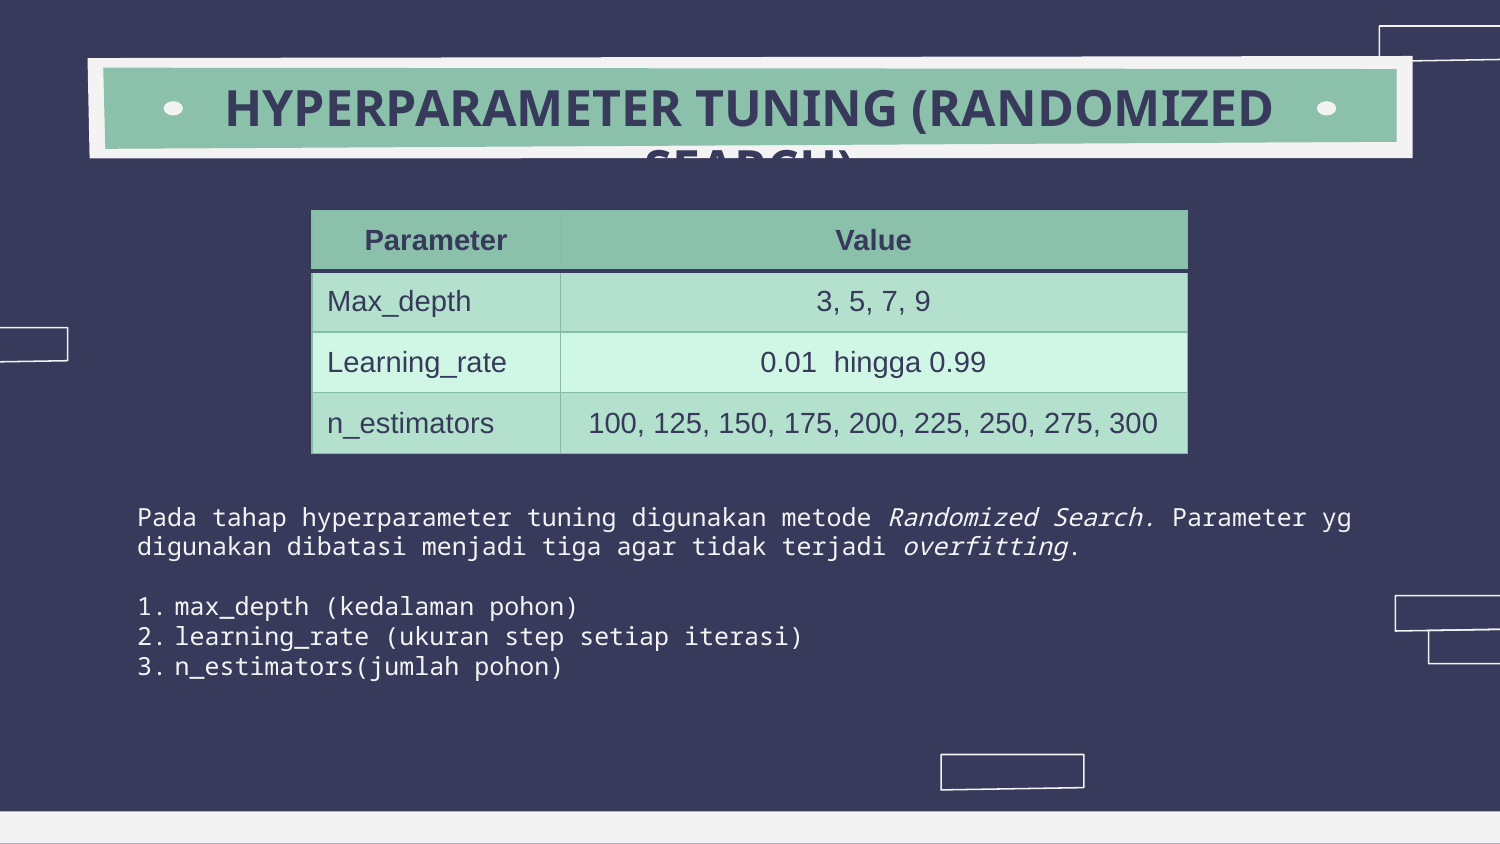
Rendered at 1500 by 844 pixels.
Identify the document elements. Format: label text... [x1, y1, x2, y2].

table_header Value [561, 211, 1187, 269]
table_cell n_estimators [313, 393, 560, 453]
table_cell 3, 5, 7, 9 [561, 273, 1187, 331]
table_header Parameter [313, 211, 560, 269]
text_box Pada tahap hyperparameter tuning digunakan metode Randomized Search. Parameter yg digunakan dibatasi menjadi tiga agar tidak terjadi overfitting. max_depth (kedalaman pohon) learning_rate (ukuran step setiap iterasi) n_estimators(jumlah pohon) [103, 469, 1368, 713]
table_cell Learning_rate [313, 333, 560, 392]
table_cell 0.01 hingga 0.99 [561, 333, 1187, 392]
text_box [87, 55, 1413, 159]
table_cell Max_depth [313, 273, 560, 331]
table_cell 100, 125, 150, 175, 200, 225, 250, 275, 300 [561, 393, 1187, 453]
